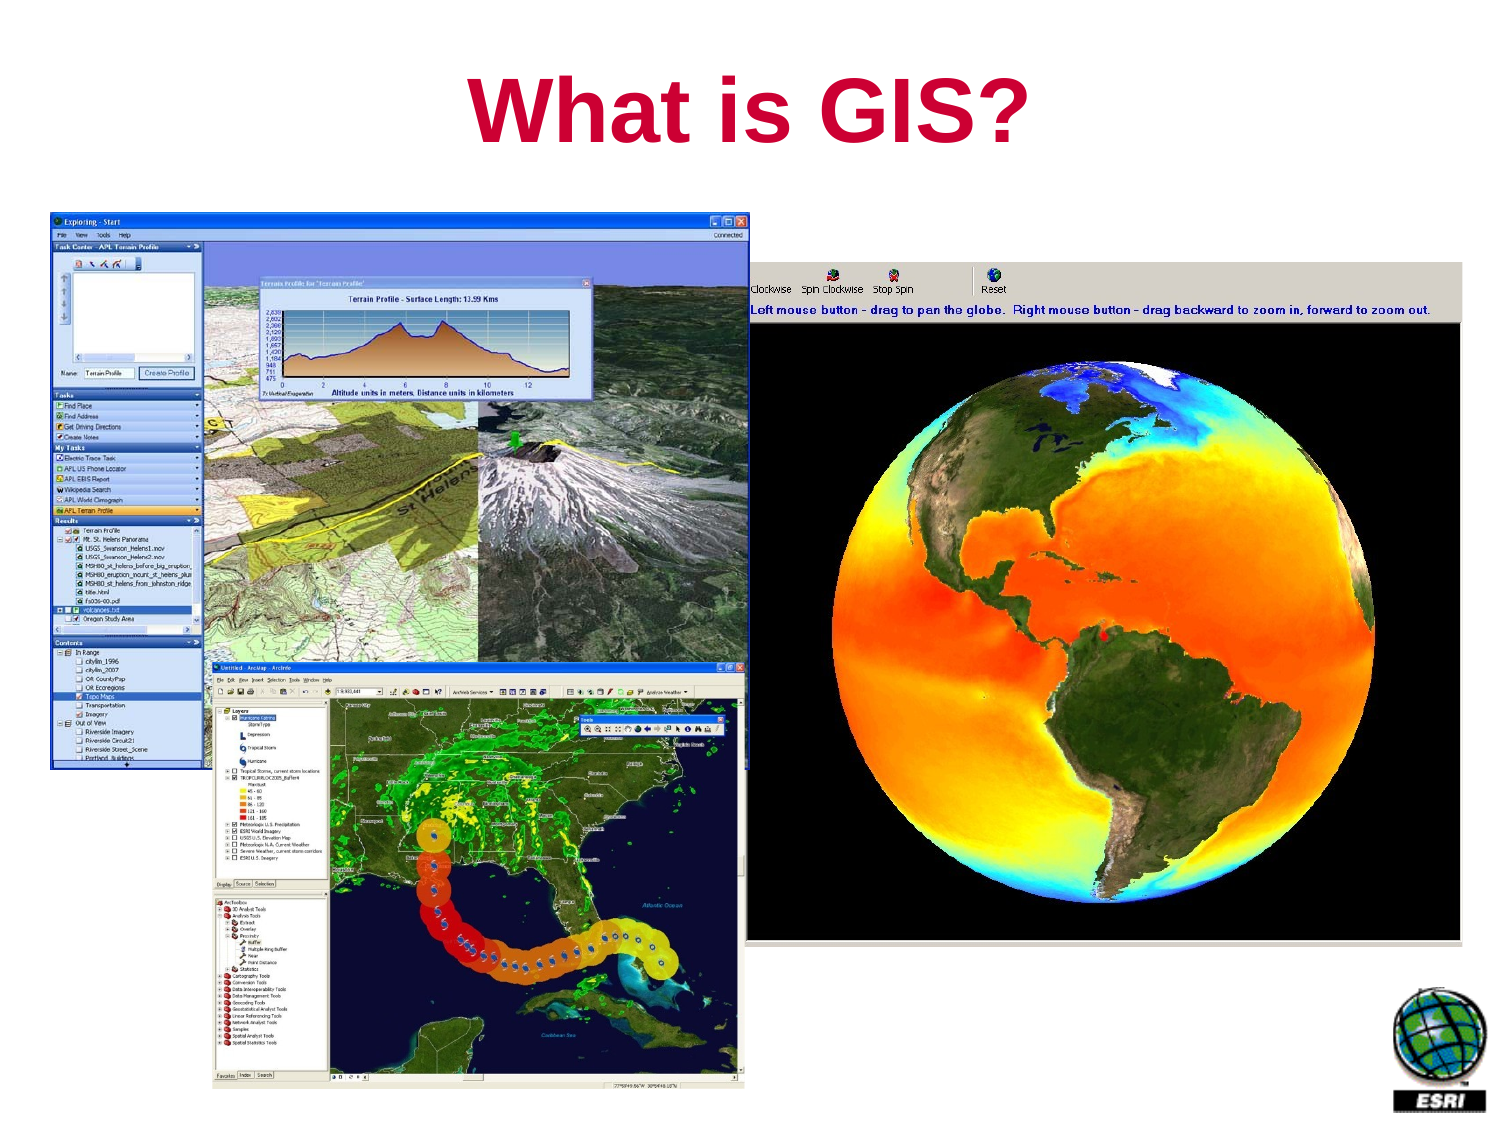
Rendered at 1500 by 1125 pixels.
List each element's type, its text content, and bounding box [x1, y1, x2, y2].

title What is GIS? [465, 49, 1035, 210]
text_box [49, 212, 1463, 1089]
text_box [1393, 987, 1488, 1113]
